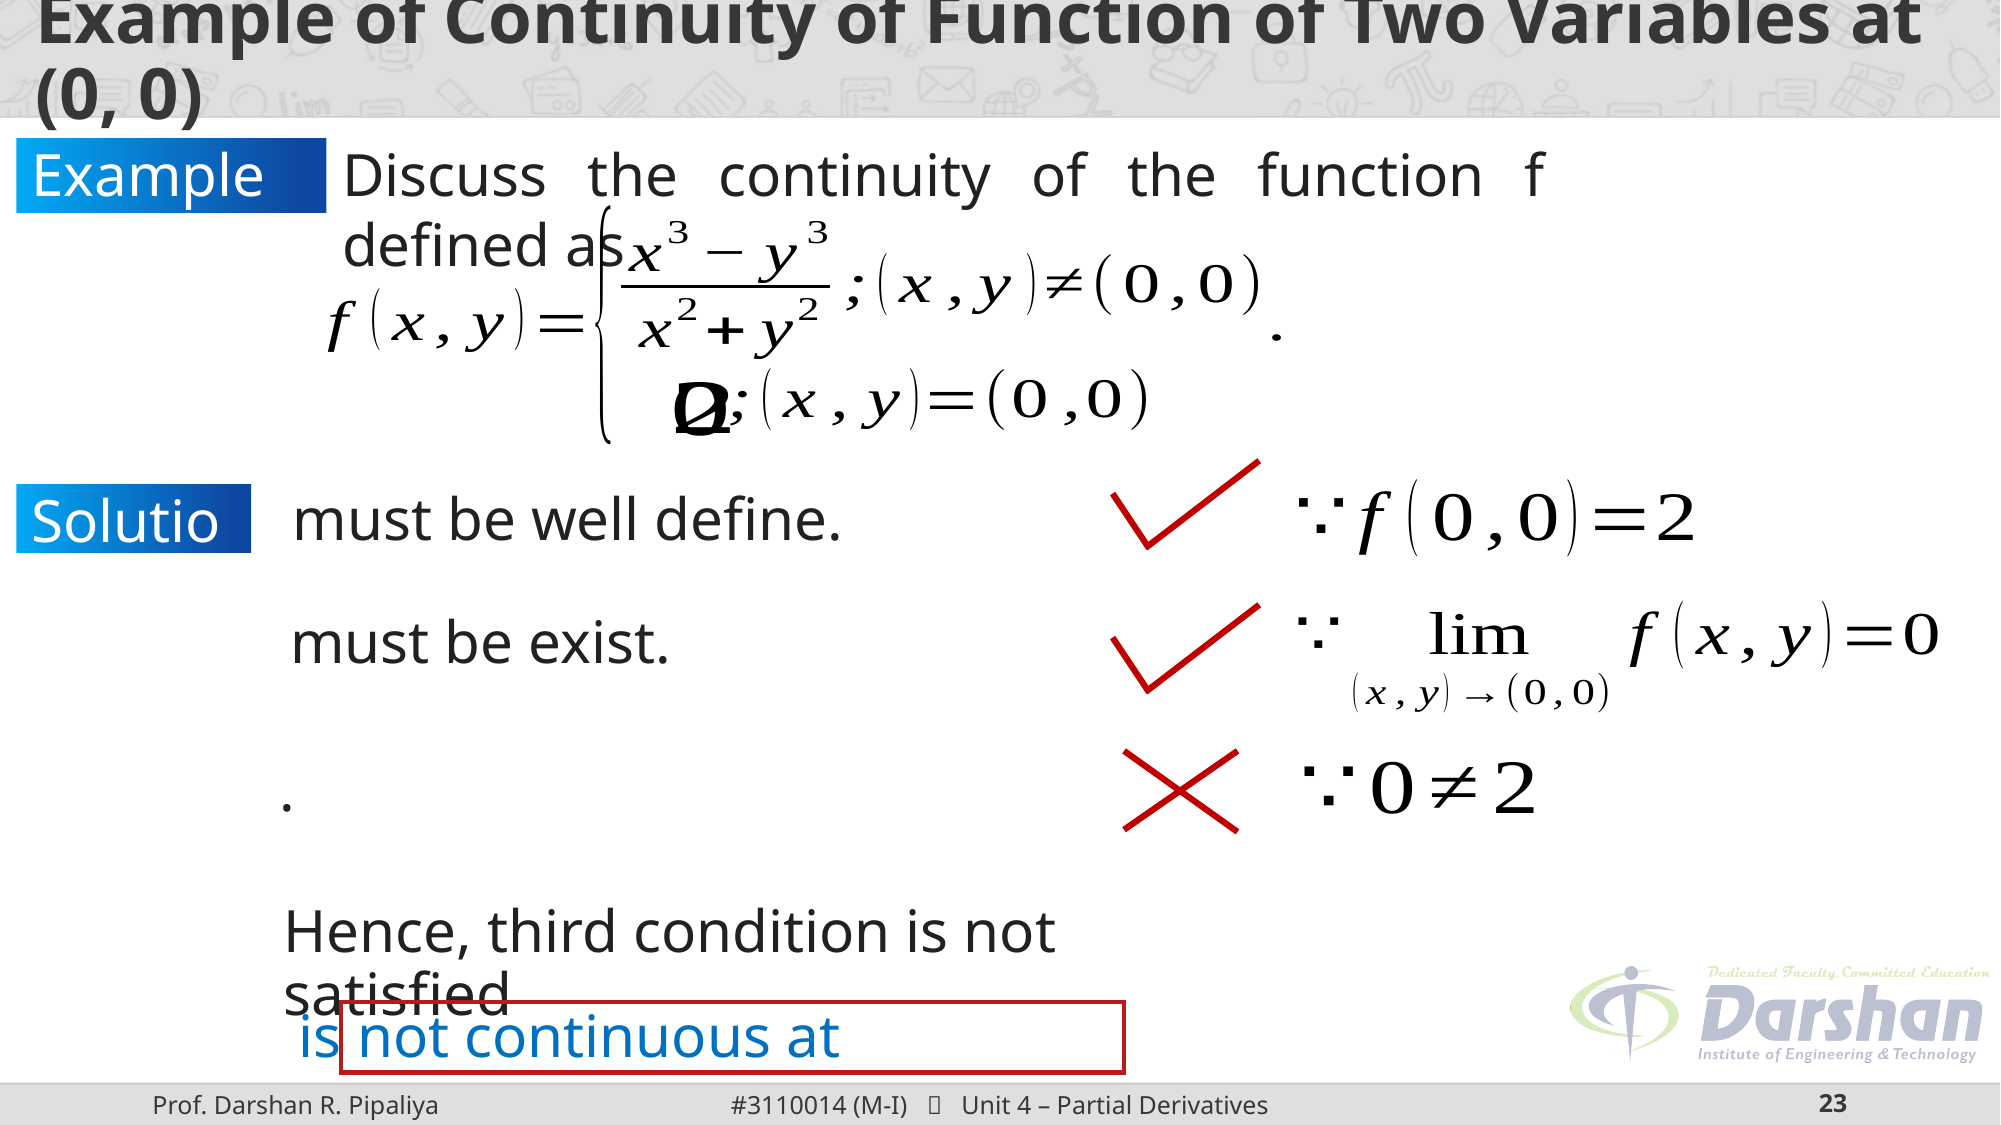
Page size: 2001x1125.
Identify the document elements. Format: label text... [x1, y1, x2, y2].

text_box Solution: [16, 484, 252, 553]
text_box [1123, 750, 1238, 832]
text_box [1112, 604, 1260, 693]
text_box [340, 1001, 1125, 1074]
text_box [1112, 460, 1260, 549]
list Example 1*: [16, 138, 327, 213]
text_box Discuss the continuity of the function f defined as [327, 130, 1560, 286]
title Example of Continuity of Function of Two Variables at (0, 0) [0, 0, 2000, 117]
